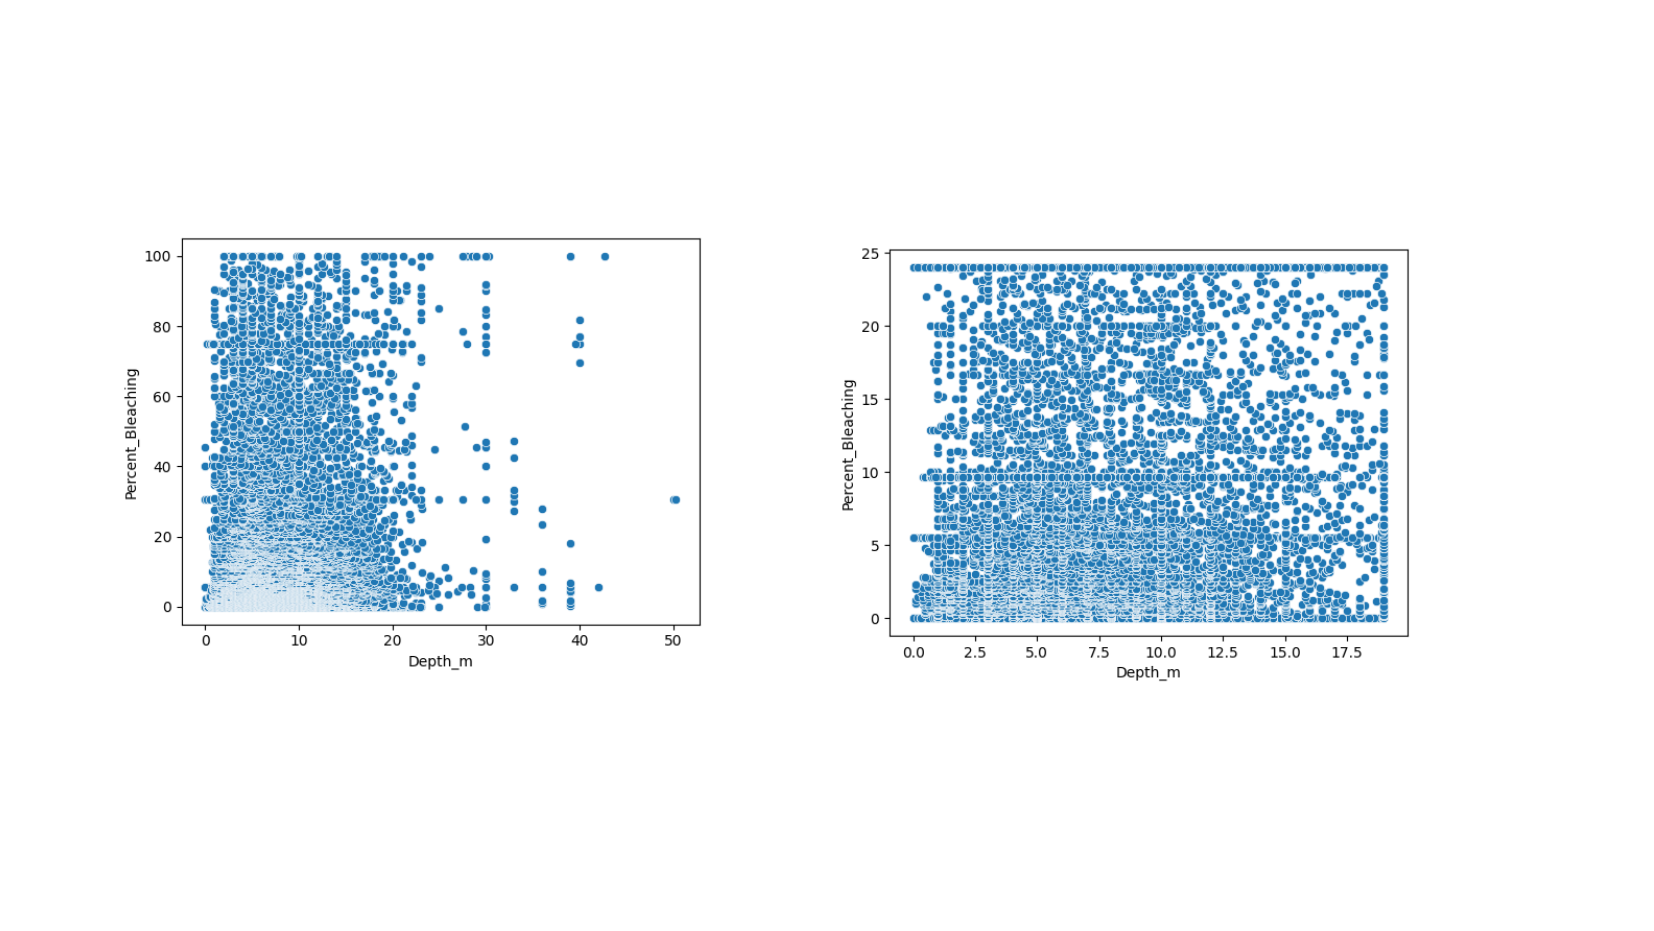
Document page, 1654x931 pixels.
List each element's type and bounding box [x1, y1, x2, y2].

picture [830, 237, 1418, 691]
picture [113, 228, 709, 680]
